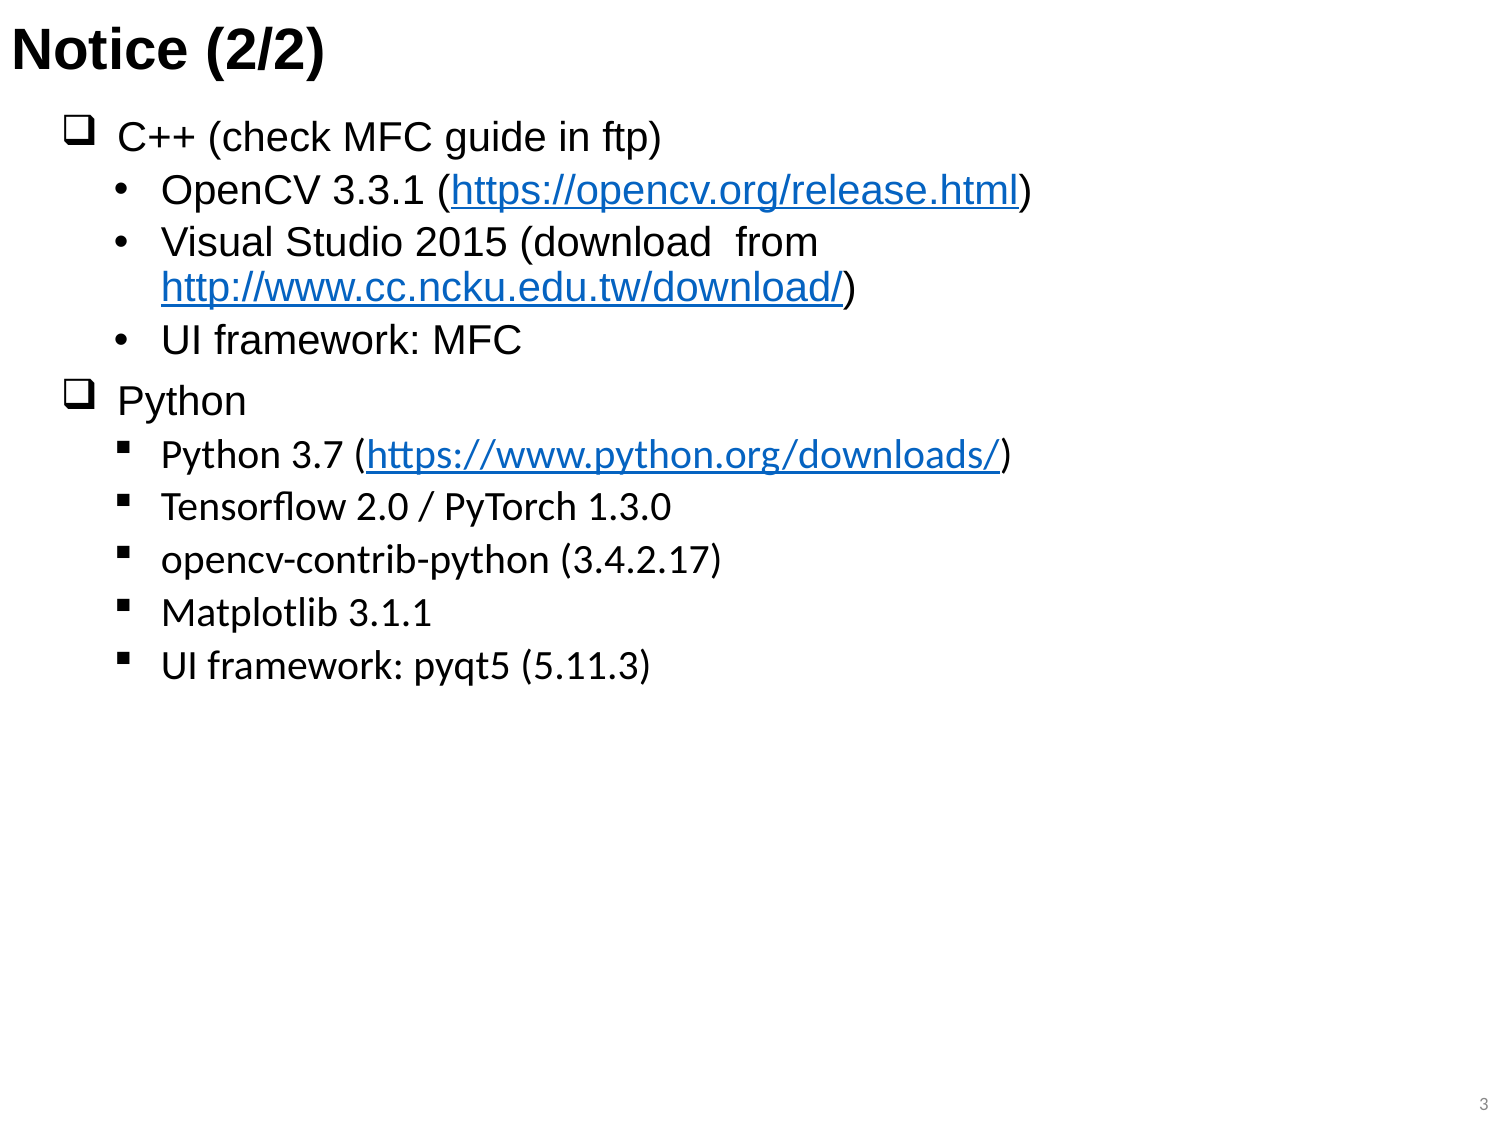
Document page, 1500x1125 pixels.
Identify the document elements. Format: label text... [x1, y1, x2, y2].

text_box 1 [1162, 1080, 1500, 1125]
text_box C++ (check MFC guide in ftp) OpenCV 3.3.1 (https://opencv.org/release.html) Visual Studio 2015 (download from http://www.cc.ncku.edu.tw/download/) UI framework: MFC Python Python 3.7 (https://www.python.org/downloads/) Tensorflow 2.0 / PyTorch 1.3.0 opencv-contrib-python (3.4.2.17) Matplotlib 3.1.1 UI framework: pyqt5 (5.11.3) [24, 100, 1476, 840]
text_box Notice (2/2) [0, 1, 1294, 101]
